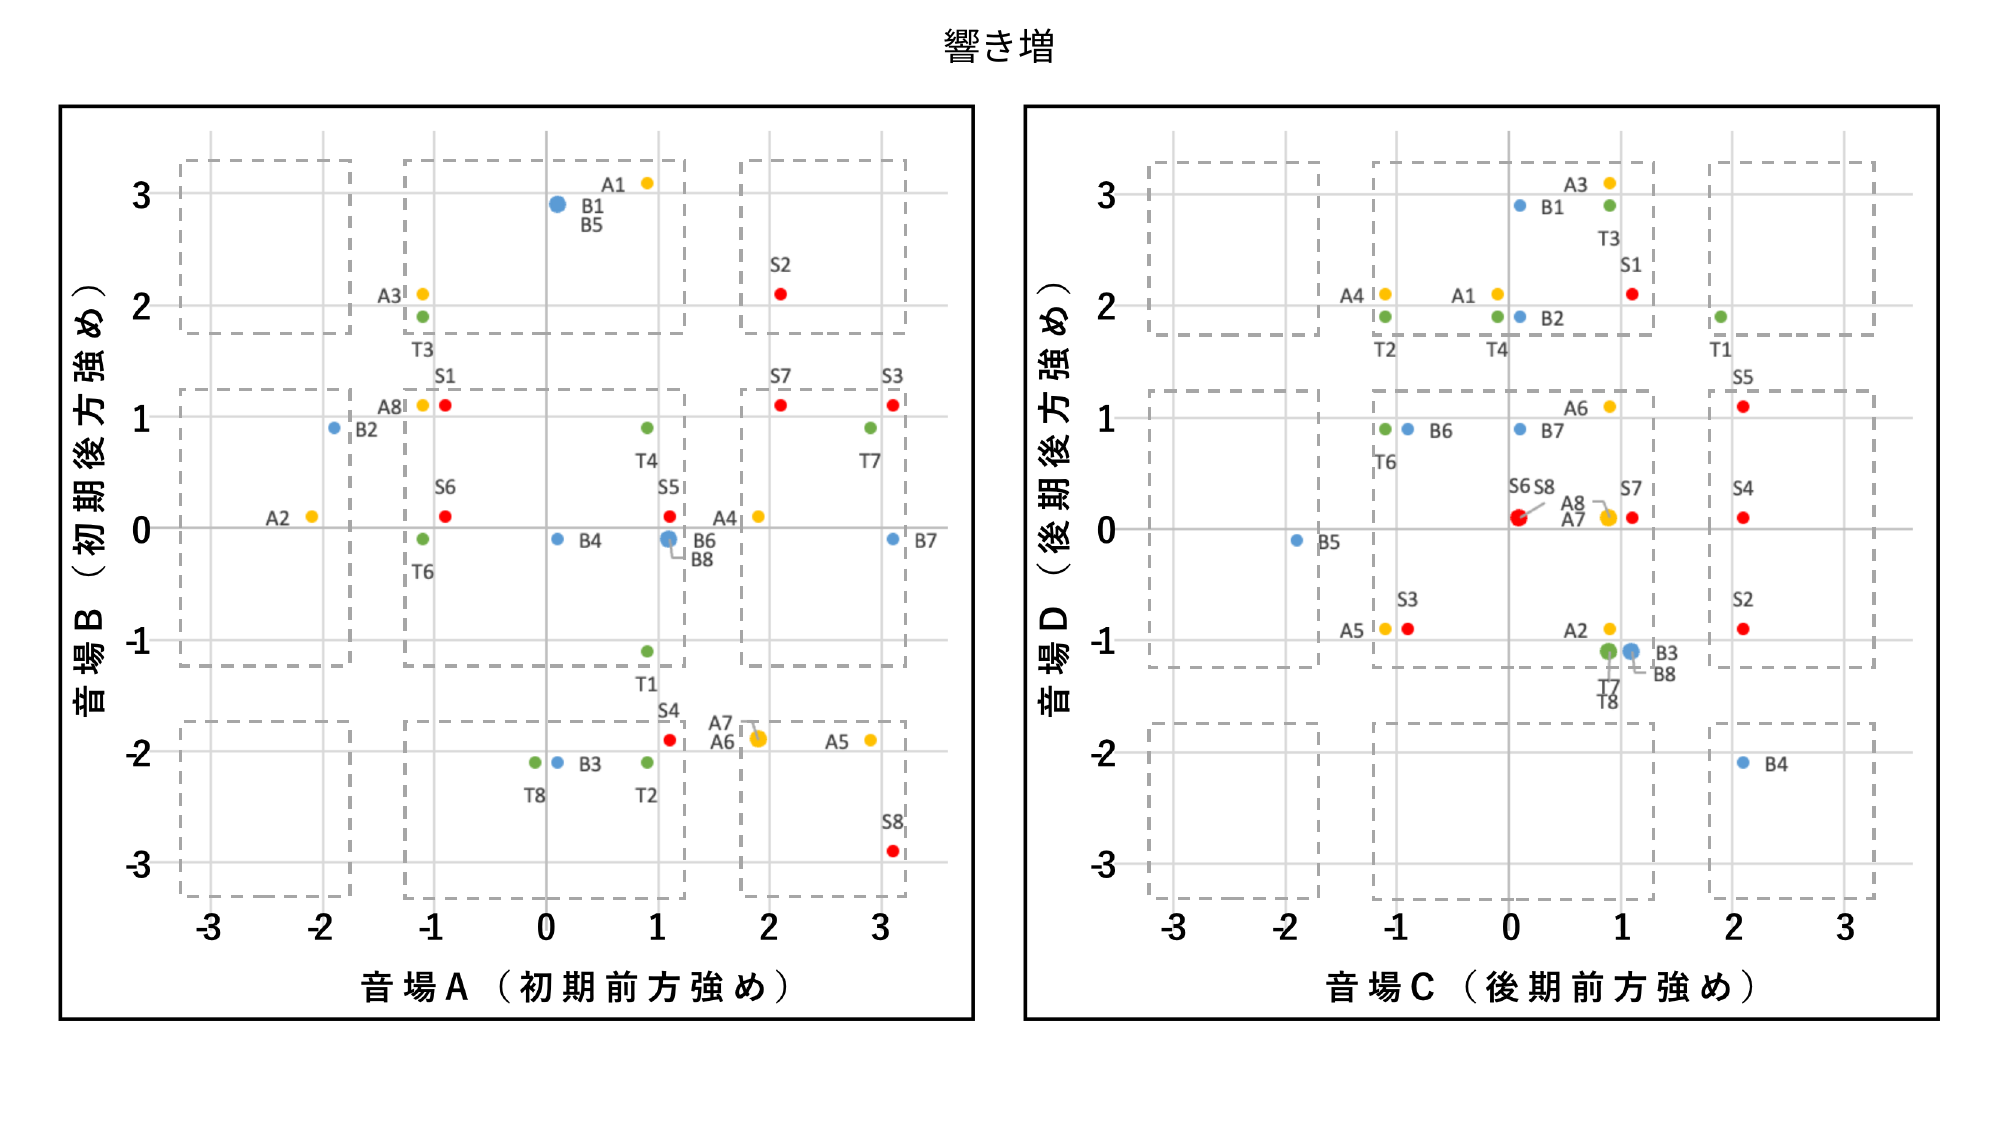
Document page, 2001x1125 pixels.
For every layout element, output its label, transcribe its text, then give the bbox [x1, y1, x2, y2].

picture [52, 90, 984, 1034]
text_box 響き増 [476, 15, 1523, 76]
picture [1015, 90, 1948, 1034]
